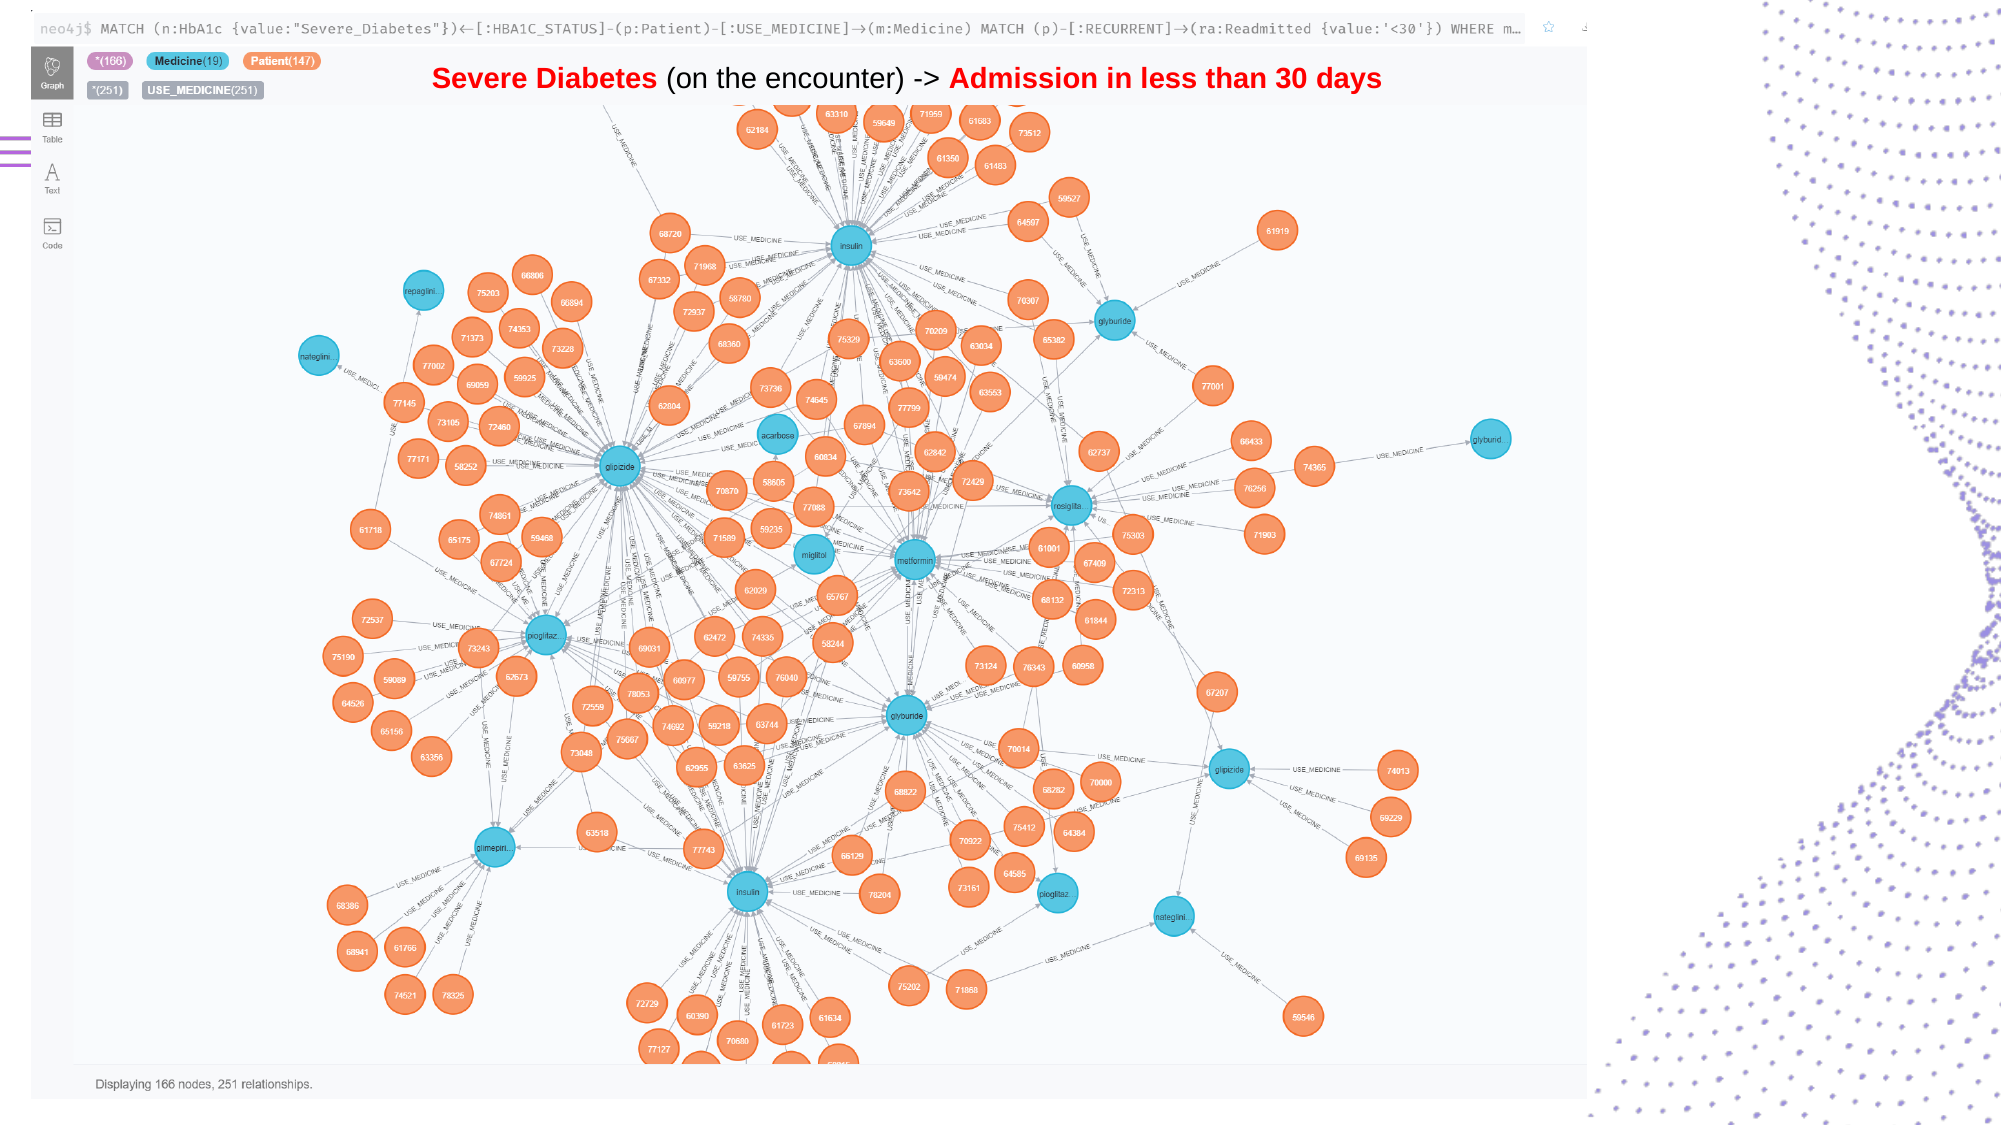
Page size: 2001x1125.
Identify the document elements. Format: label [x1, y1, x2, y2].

picture [0, 10, 1588, 1099]
